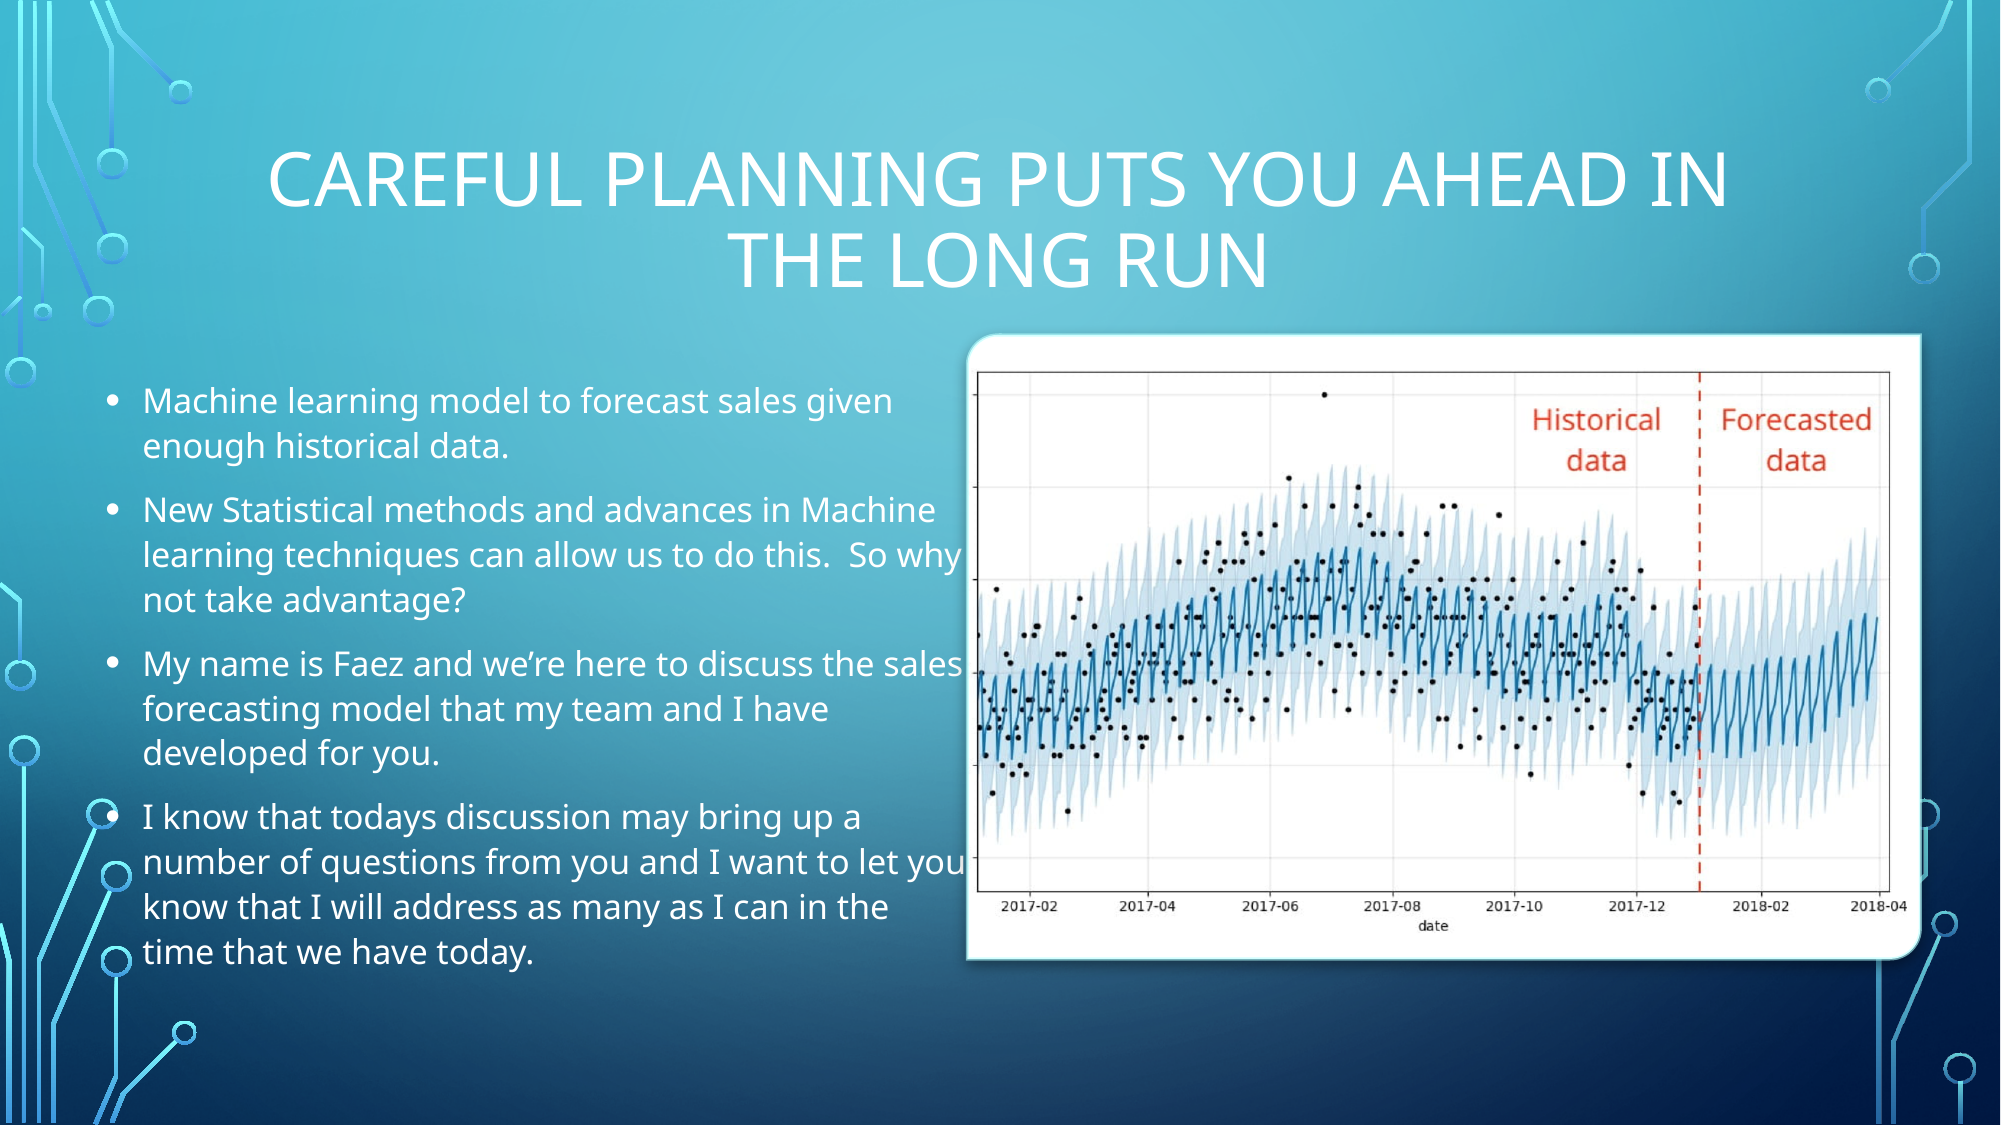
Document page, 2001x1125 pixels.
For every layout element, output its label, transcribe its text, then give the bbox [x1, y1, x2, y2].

title Careful planning puts you ahead in the long run [187, 101, 1813, 333]
list Machine learning model to forecast sales given enough historical data. New Statistical methods and advances in Machine learning techniques can allow us to do this. So why not take advantage? My name is Faez and we’re here to discuss the sales forecasting model that my team and I have developed for you. I know that todays discussion may bring up a number of questions from you and I want to let you know that I will address as many as I can in the time that we have today. [90, 319, 982, 984]
picture [967, 334, 1921, 960]
